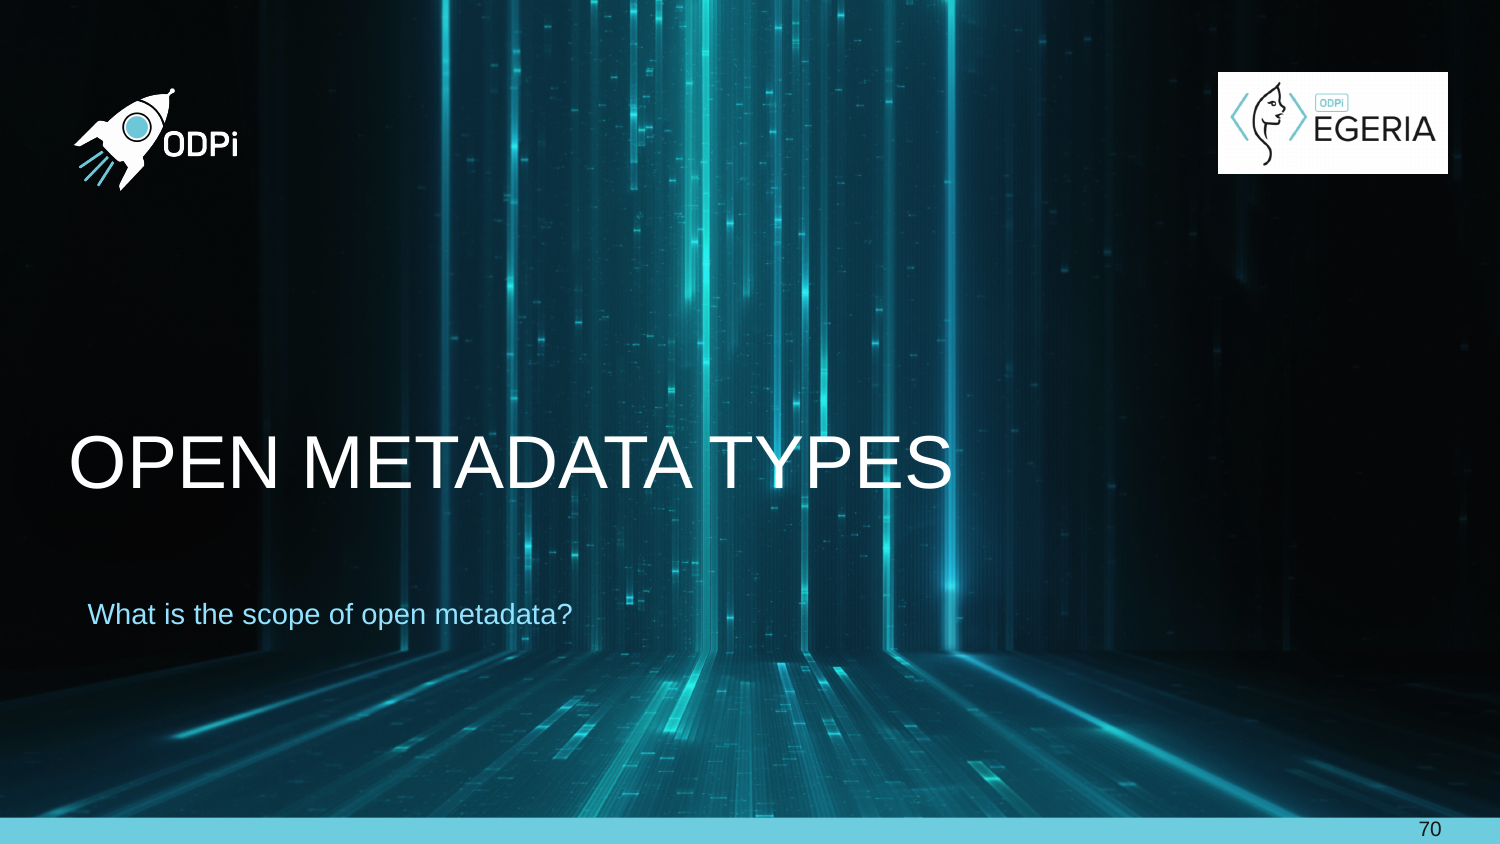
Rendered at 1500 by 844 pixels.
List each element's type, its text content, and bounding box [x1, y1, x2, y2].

picture [0, 0, 1500, 817]
slide_number 70 [1403, 813, 1494, 843]
title Open Metadata Types [53, 307, 1386, 519]
text_box What is the scope of open metadata? [72, 587, 886, 673]
